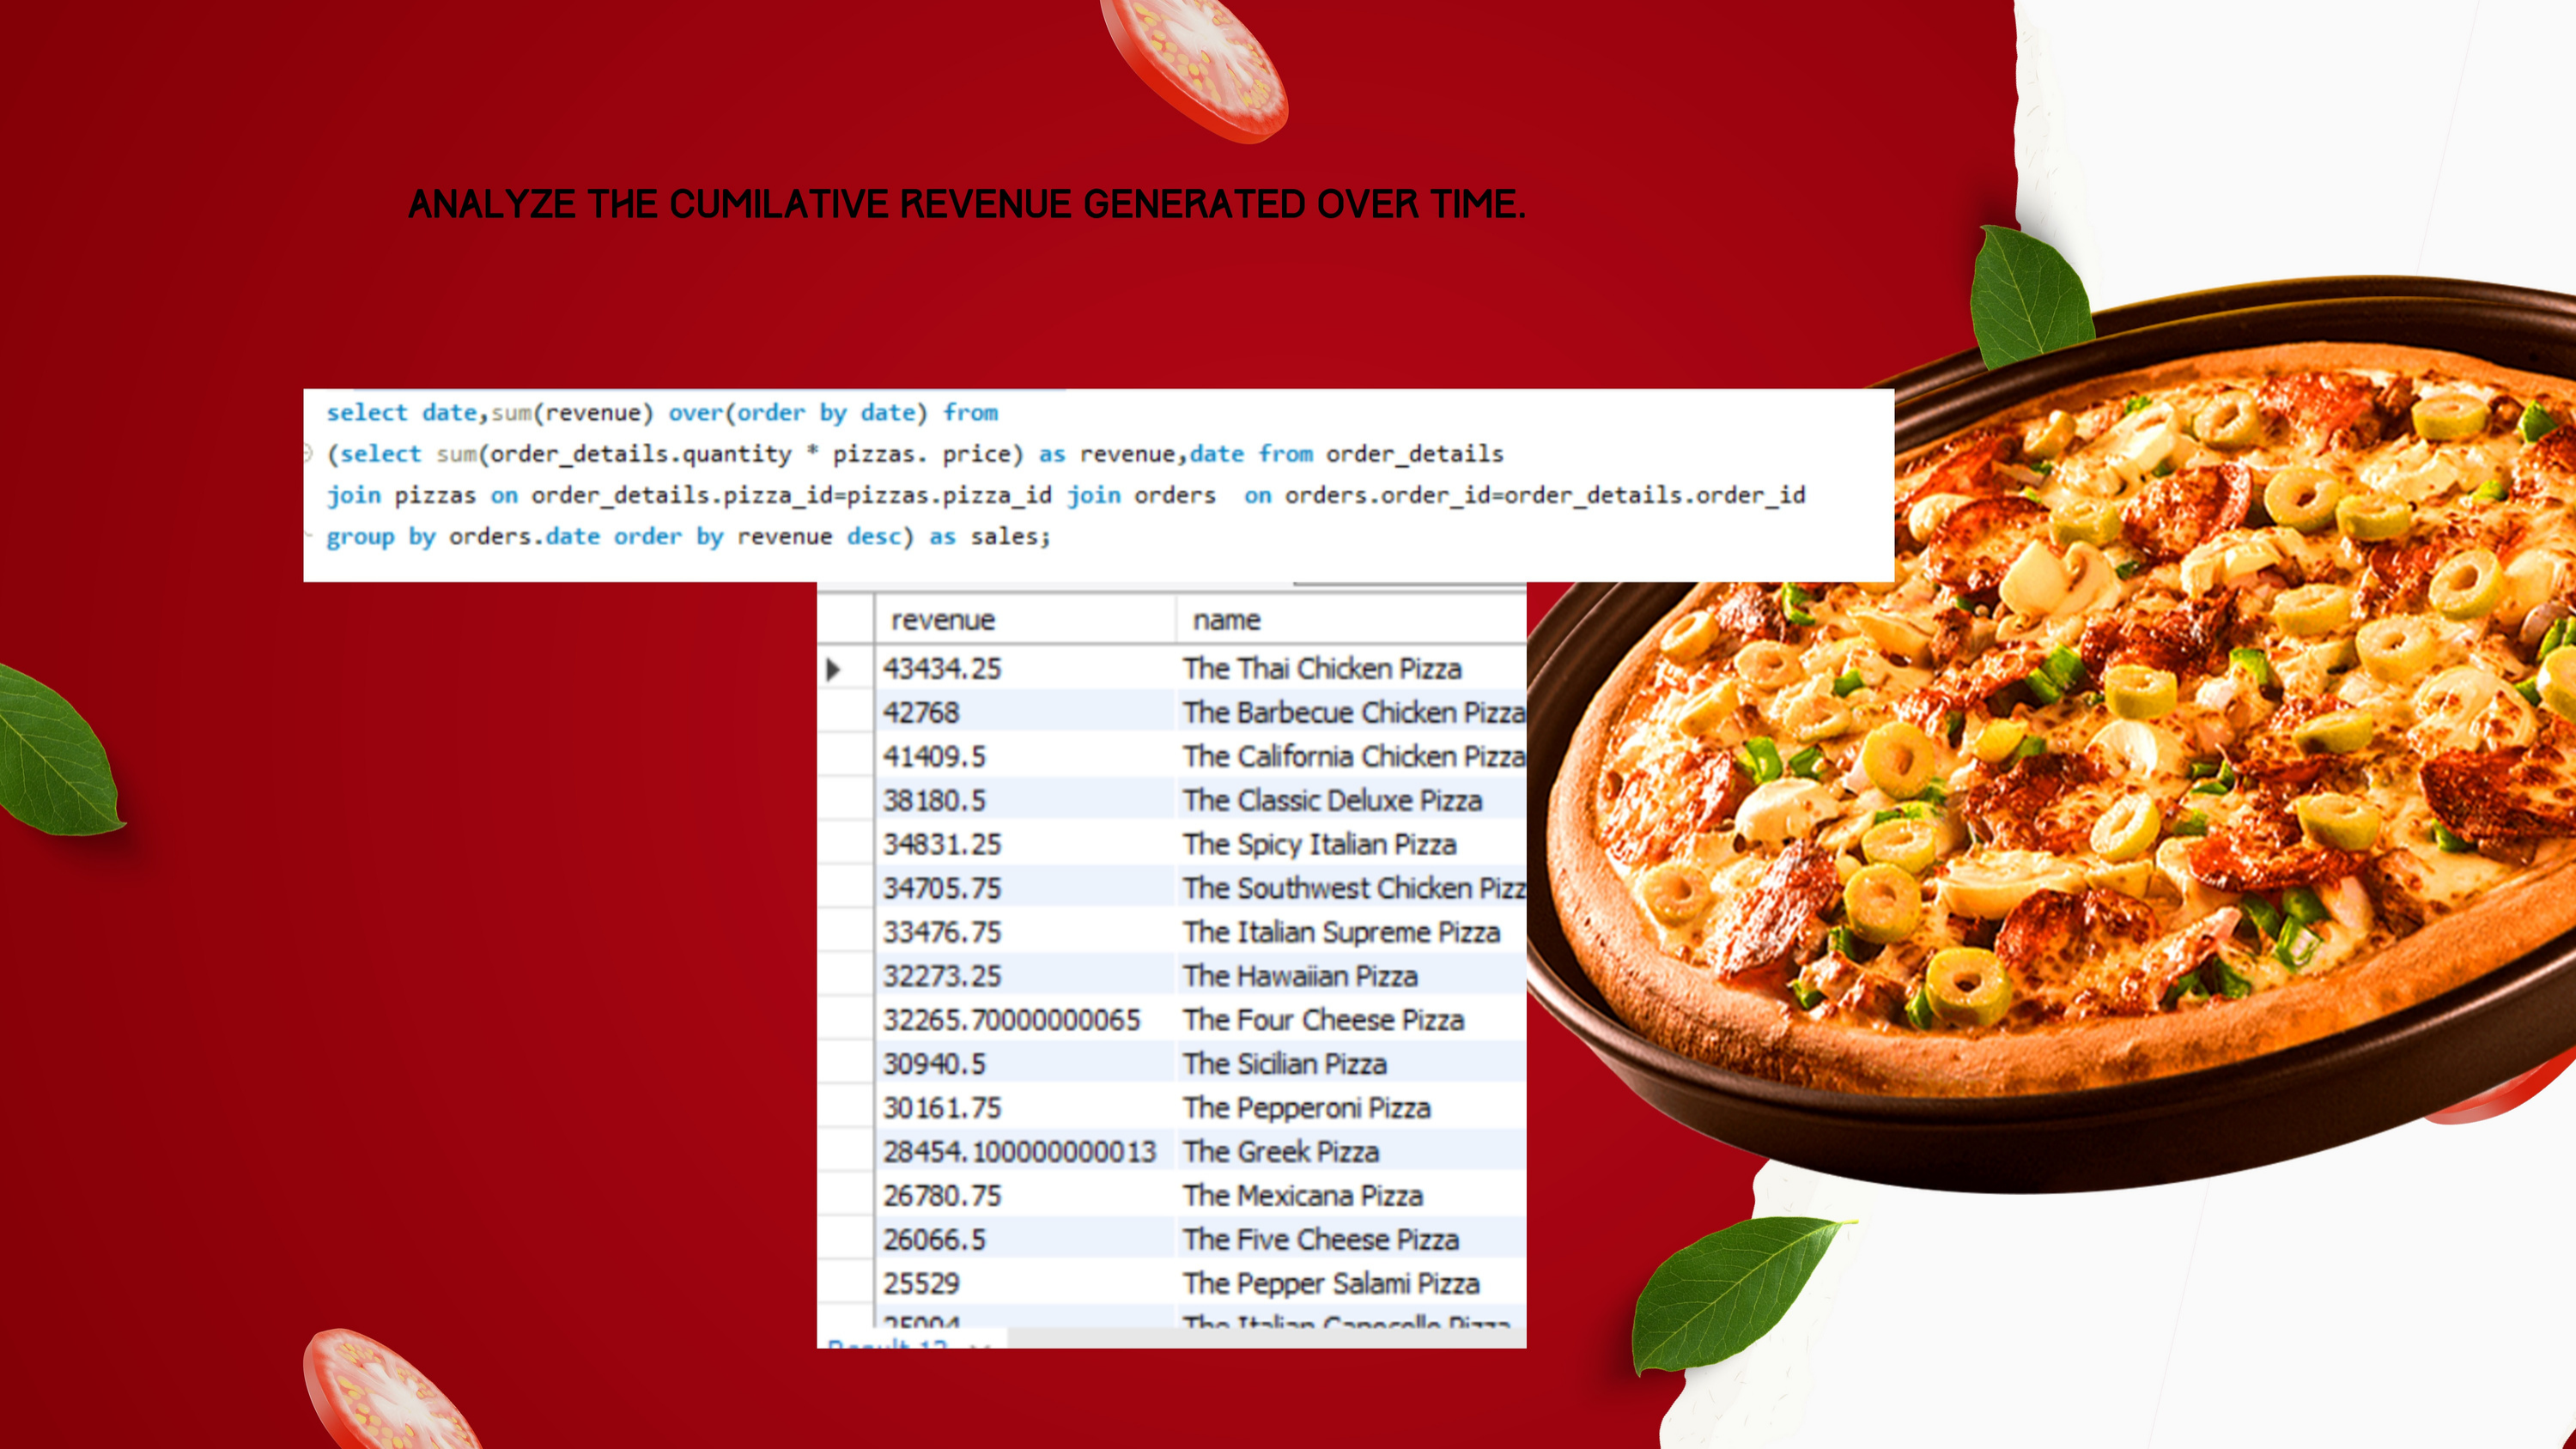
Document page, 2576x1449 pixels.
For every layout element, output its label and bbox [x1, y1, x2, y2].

text_box [0, 0, 2576, 1449]
